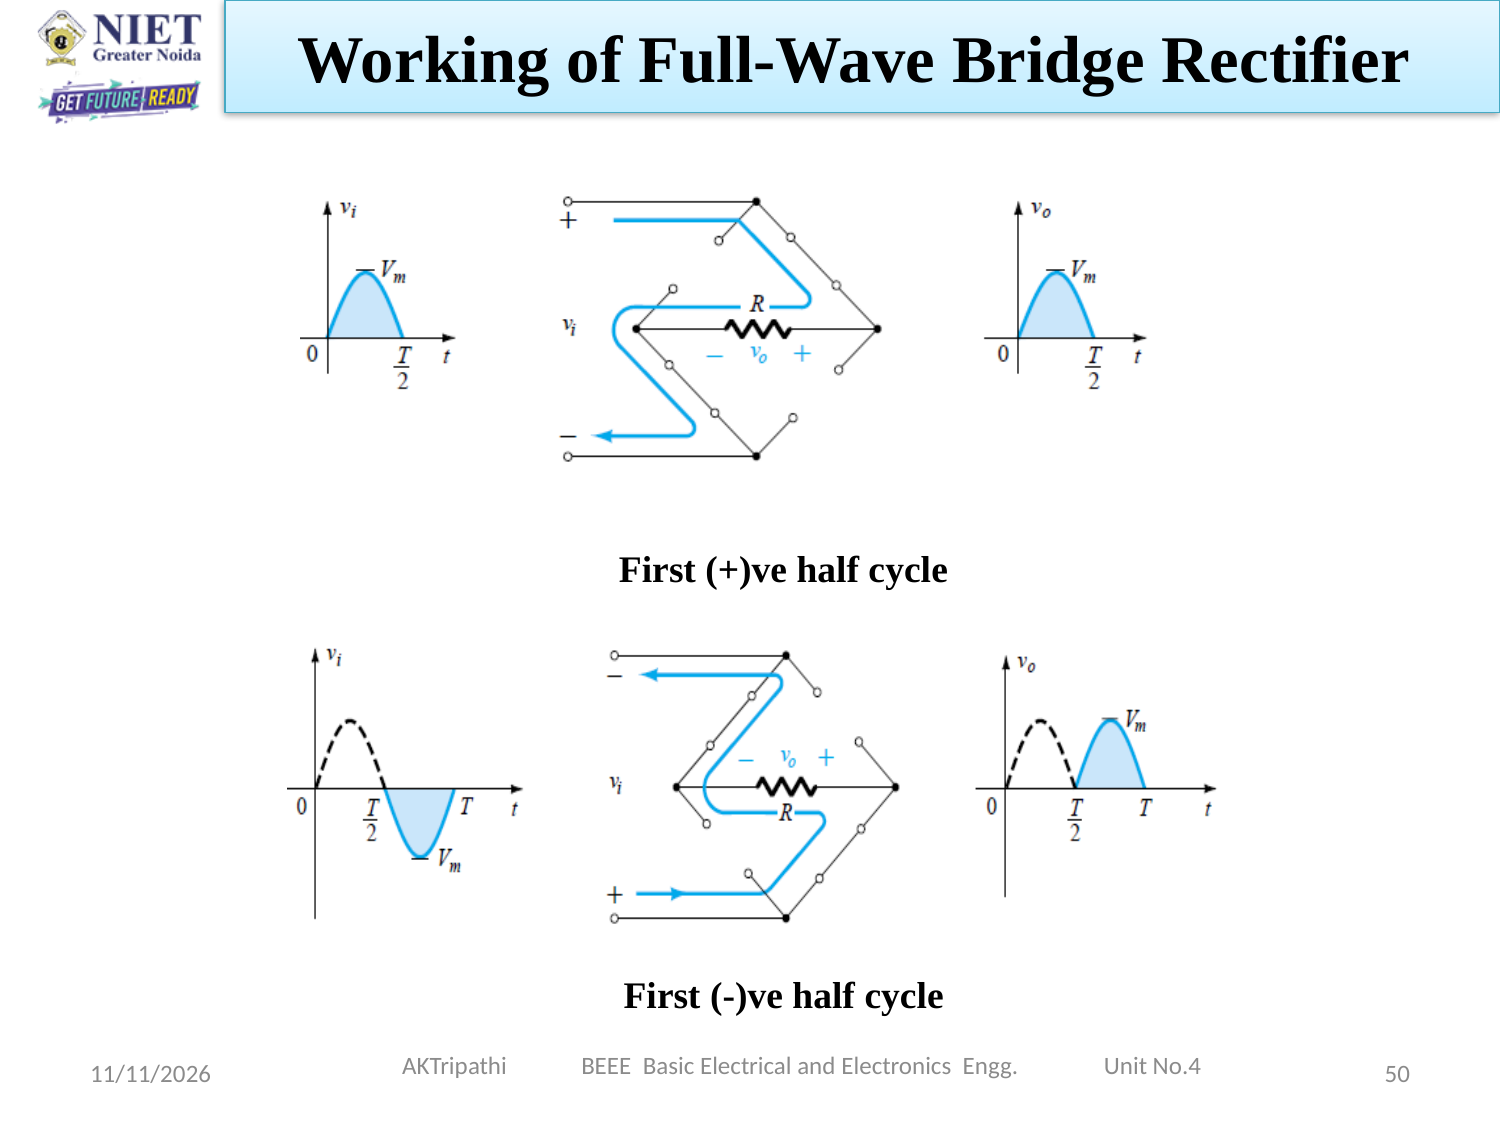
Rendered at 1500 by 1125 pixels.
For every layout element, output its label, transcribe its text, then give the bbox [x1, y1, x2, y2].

picture [287, 617, 1226, 938]
picture [299, 162, 1163, 477]
footer AKTripathi BEEE Basic Electrical and Electronics Engg. Unit No.4 [375, 1034, 1231, 1094]
slide_number 50 [1074, 1042, 1425, 1103]
text_box First (-)ve half cycle [512, 964, 1056, 1024]
text_box Working of Full-Wave Bridge Rectifier [238, 0, 1500, 113]
text_box First (+)ve half cycle [512, 537, 1056, 598]
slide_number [75, 1042, 425, 1103]
picture [0, 0, 238, 135]
